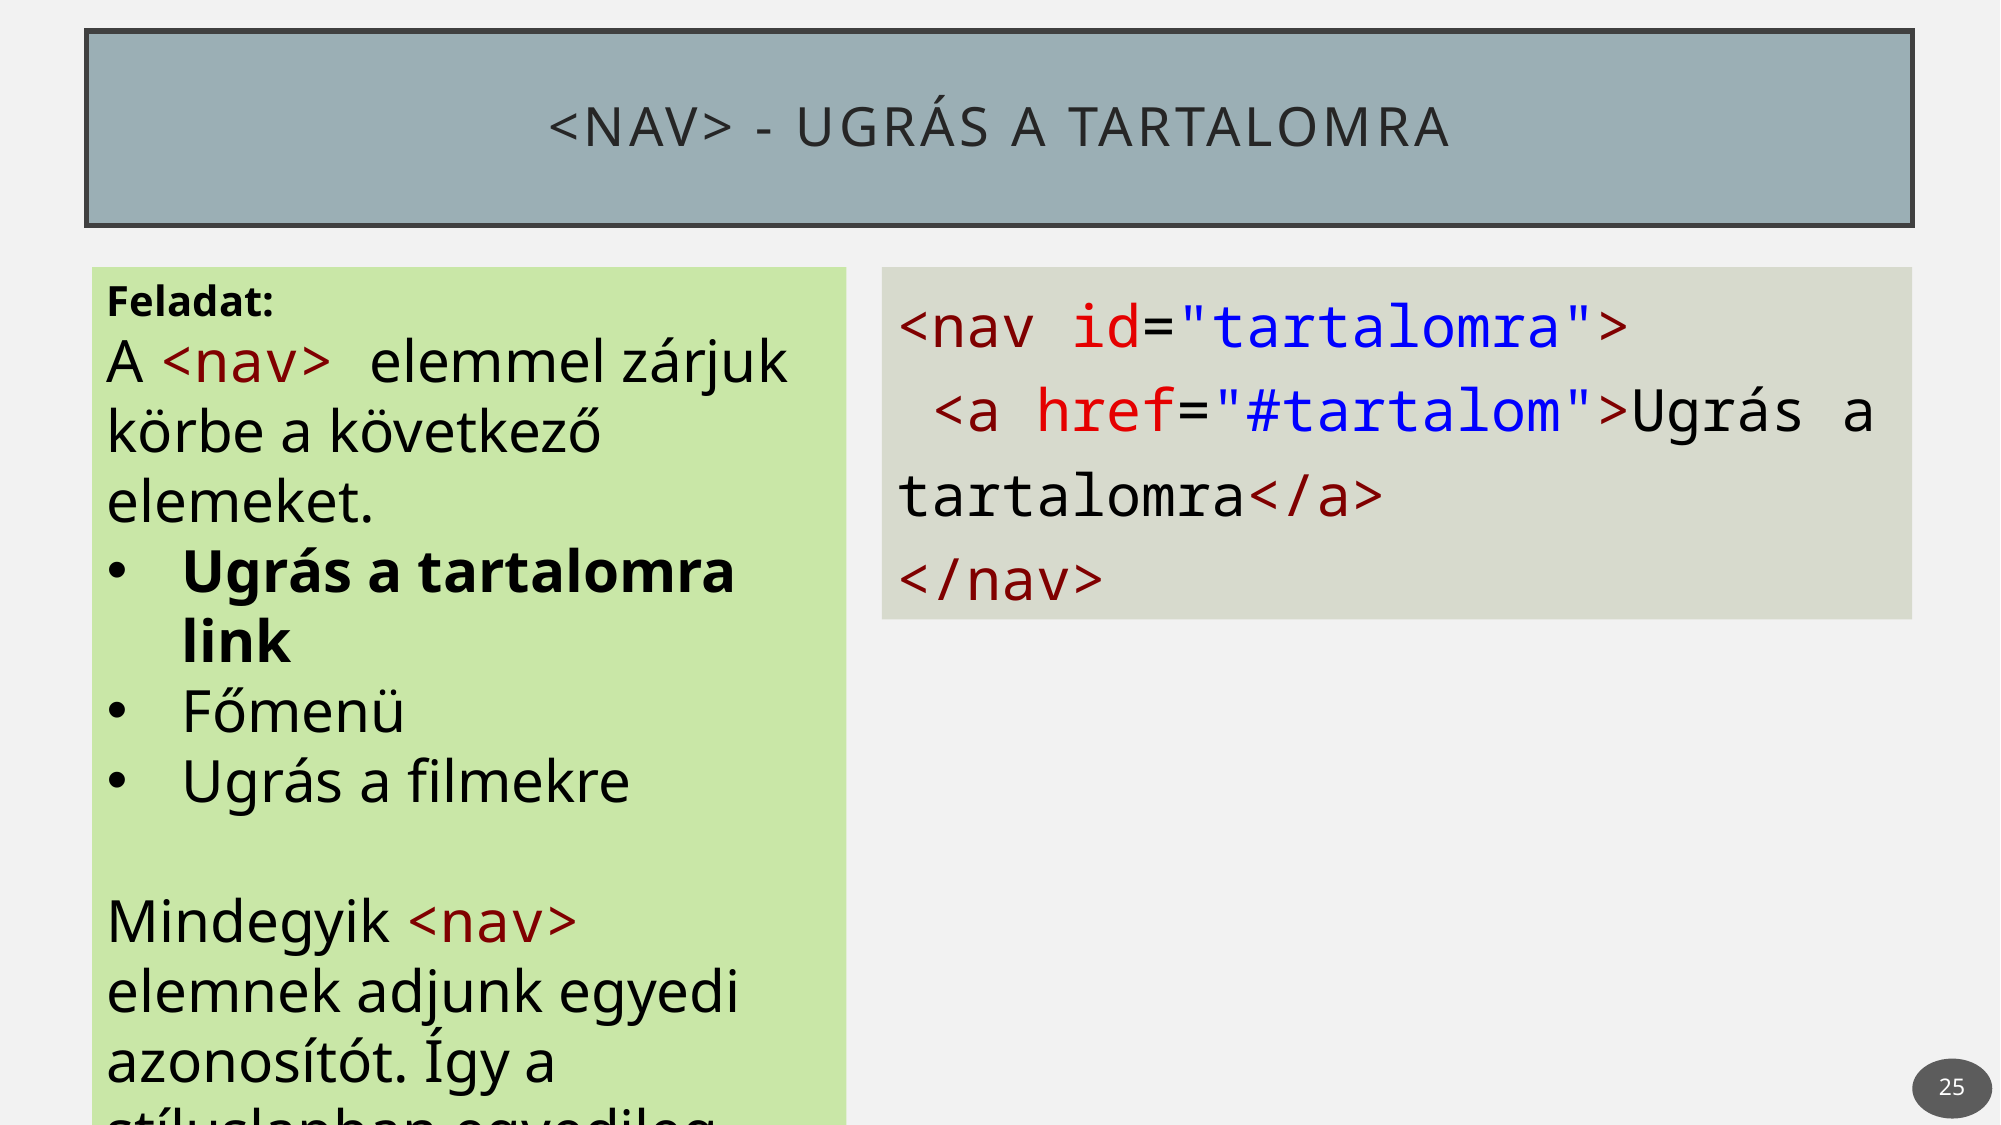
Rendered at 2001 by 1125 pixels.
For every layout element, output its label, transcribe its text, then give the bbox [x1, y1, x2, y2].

slide_number 25 [1912, 1058, 1993, 1119]
text_box Feladat: A <nav> elemmel zárjuk körbe a következő elemeket. Ugrás a tartalomra link Főmenü Ugrás a filmekre Mindegyik <nav> elemnek adjunk egyedi azonosítót. Így a stíluslapban egyedileg formázhatjuk majd őket. [92, 267, 847, 1125]
text_box <nav id="tartalomra"> <a href="#tartalom">Ugrás a tartalomra</a> </nav> [881, 267, 1913, 620]
title <nav> - Ugrás a tartalomra [84, 28, 1915, 228]
